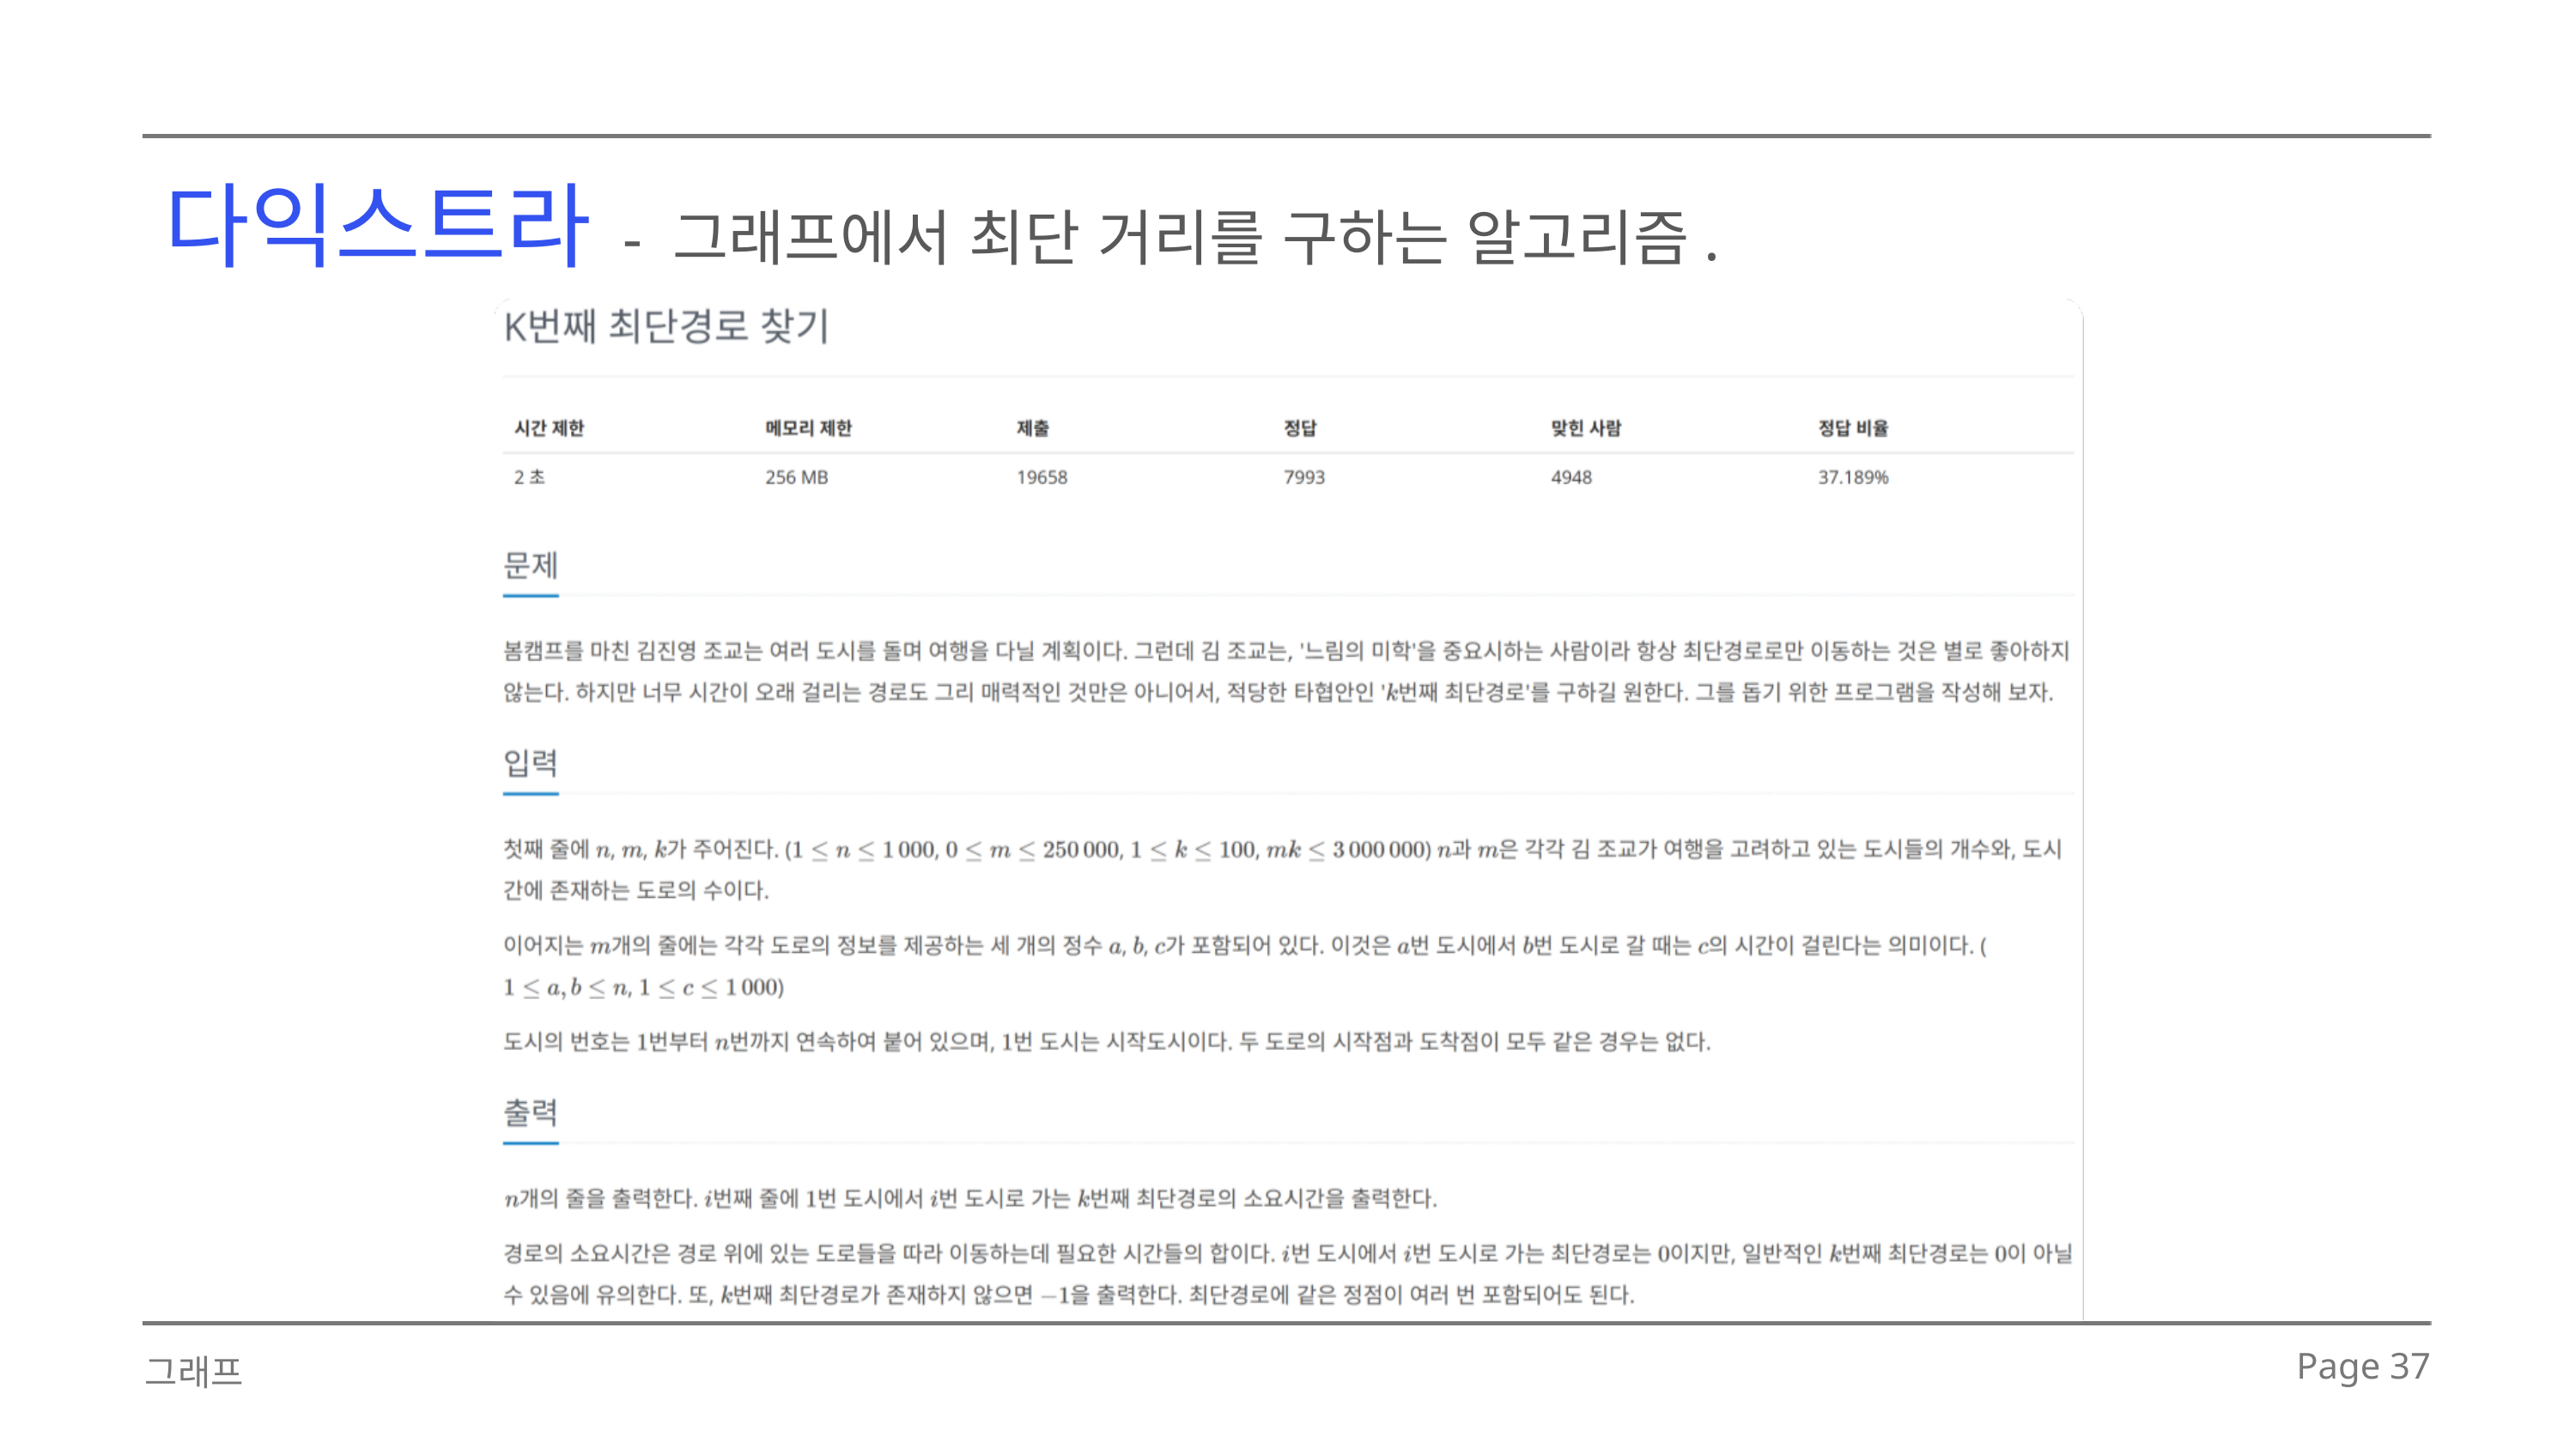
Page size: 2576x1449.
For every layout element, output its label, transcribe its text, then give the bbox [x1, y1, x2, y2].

picture [143, 133, 2432, 138]
text_box Page 37 [2287, 1341, 2432, 1391]
text_box 다익스트라 - 그래프에서 최단 거리를 구하는 알고리즘. [164, 157, 2488, 288]
picture [143, 298, 2432, 1325]
text_box 그래프 [144, 1348, 537, 1399]
